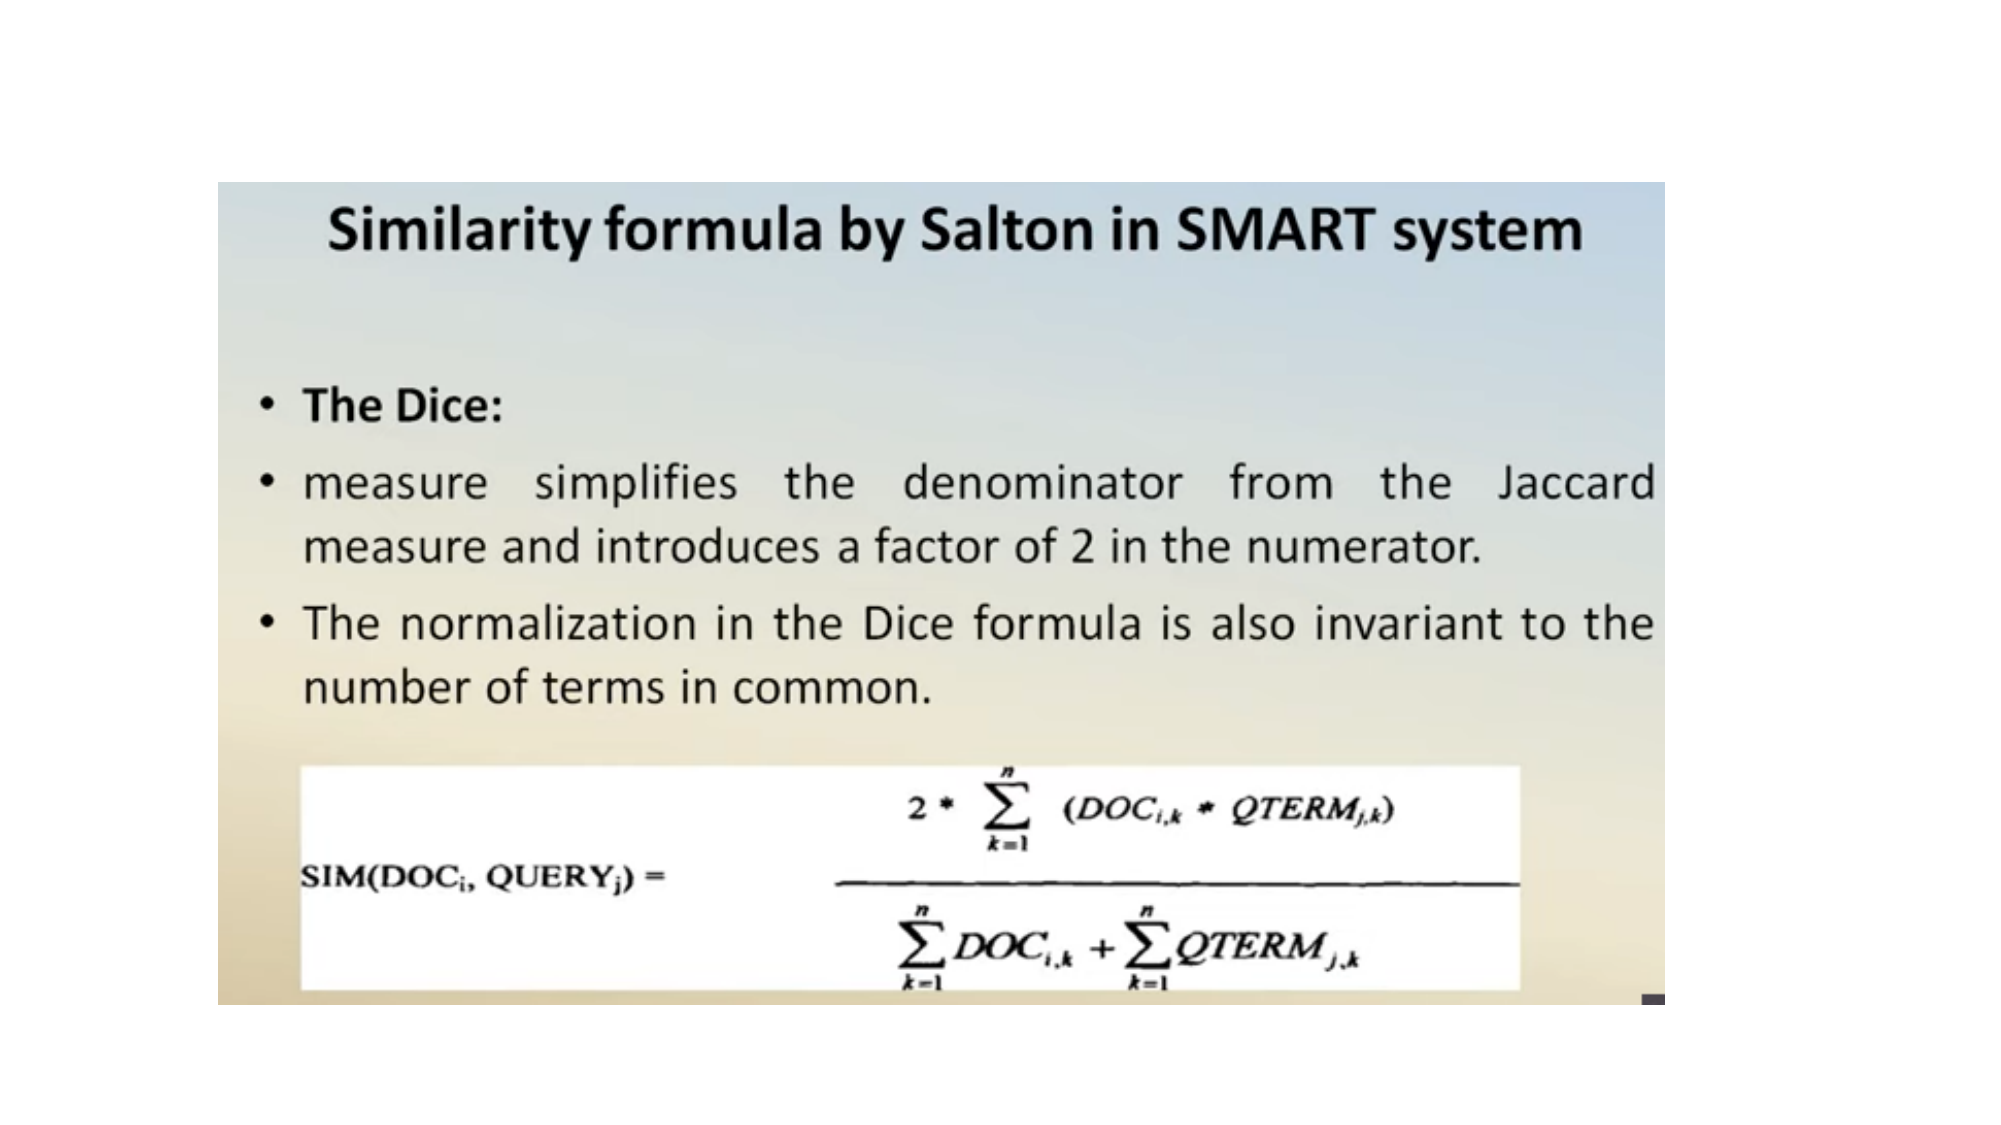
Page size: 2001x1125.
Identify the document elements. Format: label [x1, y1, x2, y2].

picture [218, 182, 1665, 1005]
